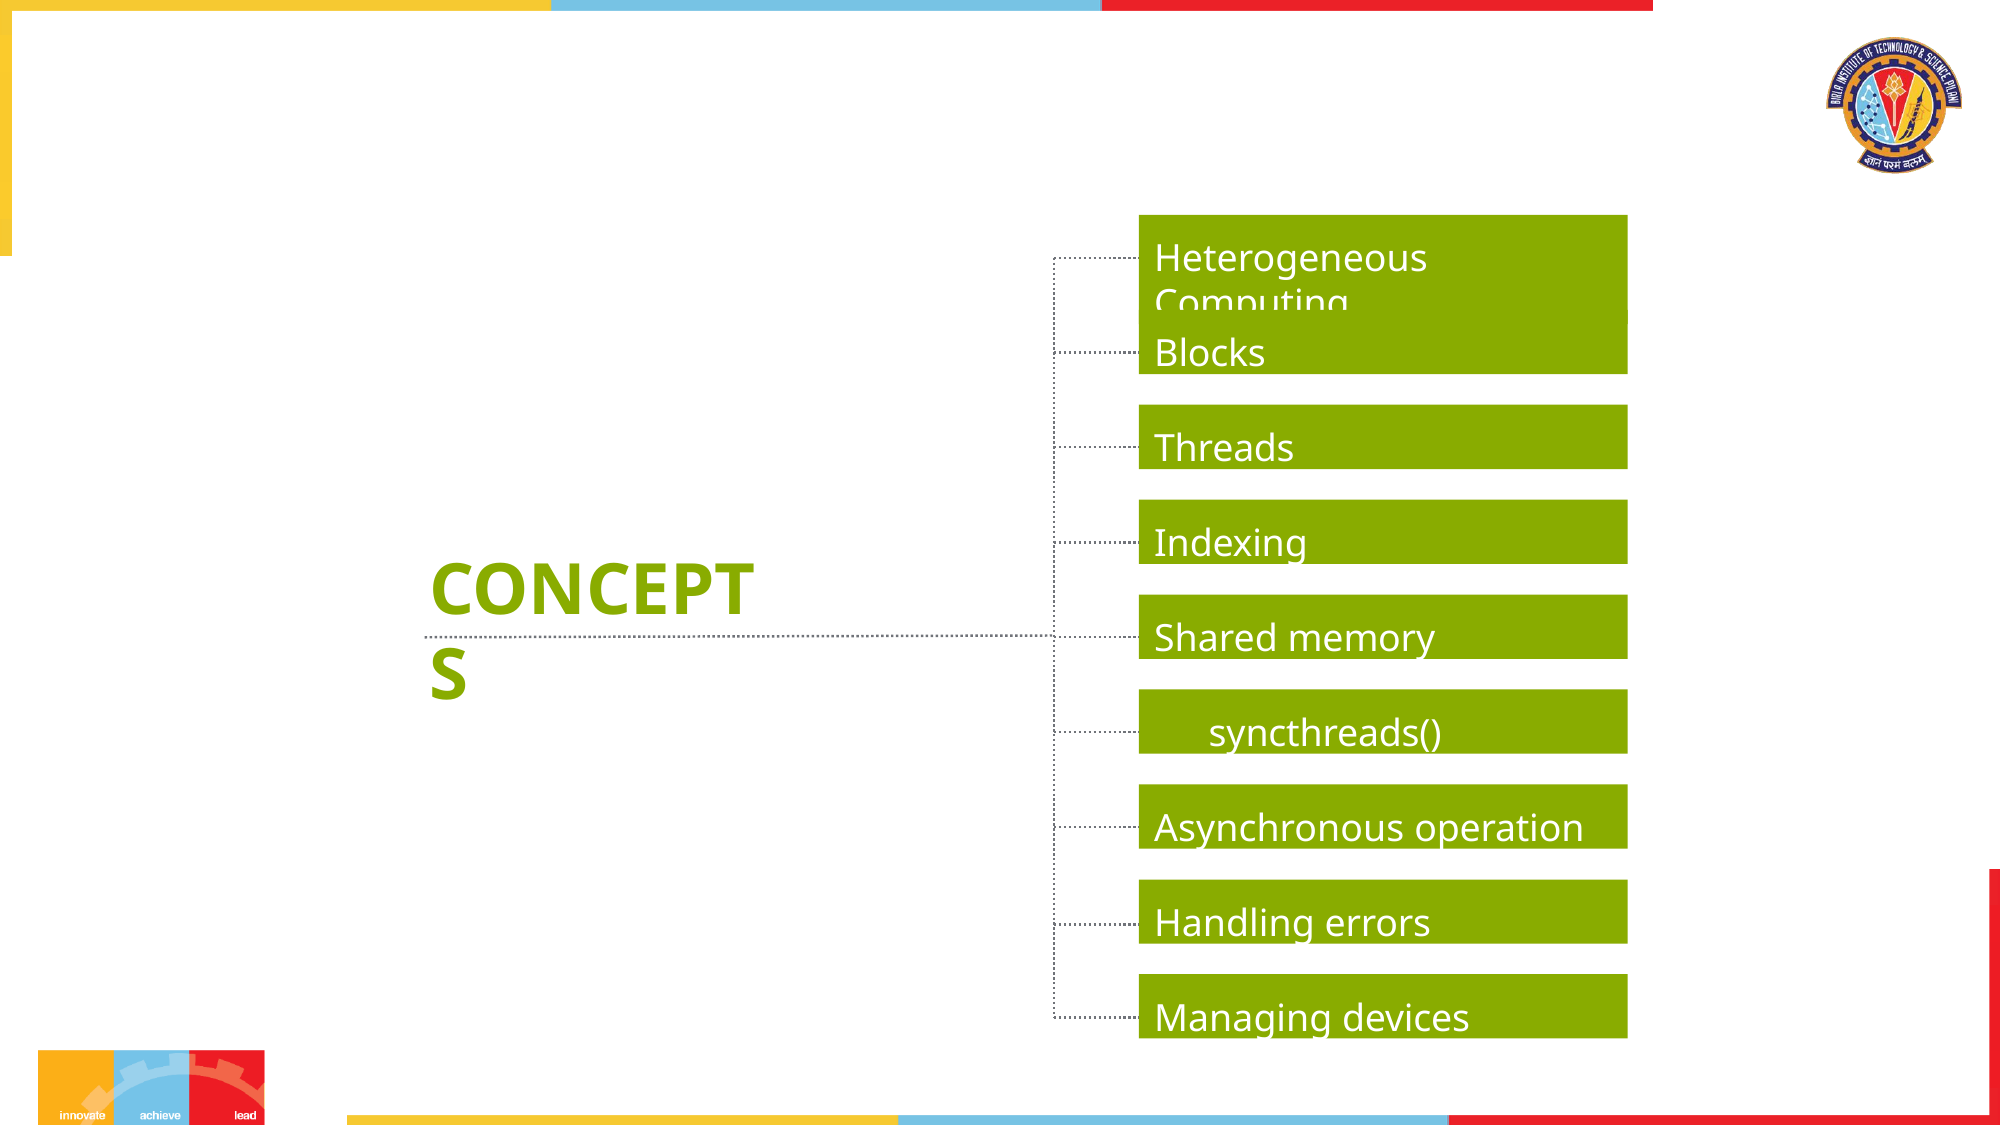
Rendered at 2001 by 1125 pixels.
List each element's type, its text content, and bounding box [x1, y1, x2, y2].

text_box Shared memory [1138, 594, 1628, 659]
text_box Managing devices [1138, 974, 1628, 1039]
text_box Indexing [1138, 499, 1628, 564]
picture [38, 1050, 265, 1125]
picture [1826, 37, 1962, 174]
text_box syncthreads() [1138, 689, 1628, 754]
picture [347, 869, 2000, 1125]
picture [0, 0, 1653, 256]
text_box Threads [1138, 404, 1628, 470]
text_box Blocks [1138, 309, 1628, 375]
text_box Heterogeneous Computing [1138, 214, 1628, 309]
text_box Asynchronous operation [1138, 784, 1628, 849]
text_box Handling errors [1138, 879, 1628, 944]
text_box CONCEPTS [427, 542, 777, 714]
